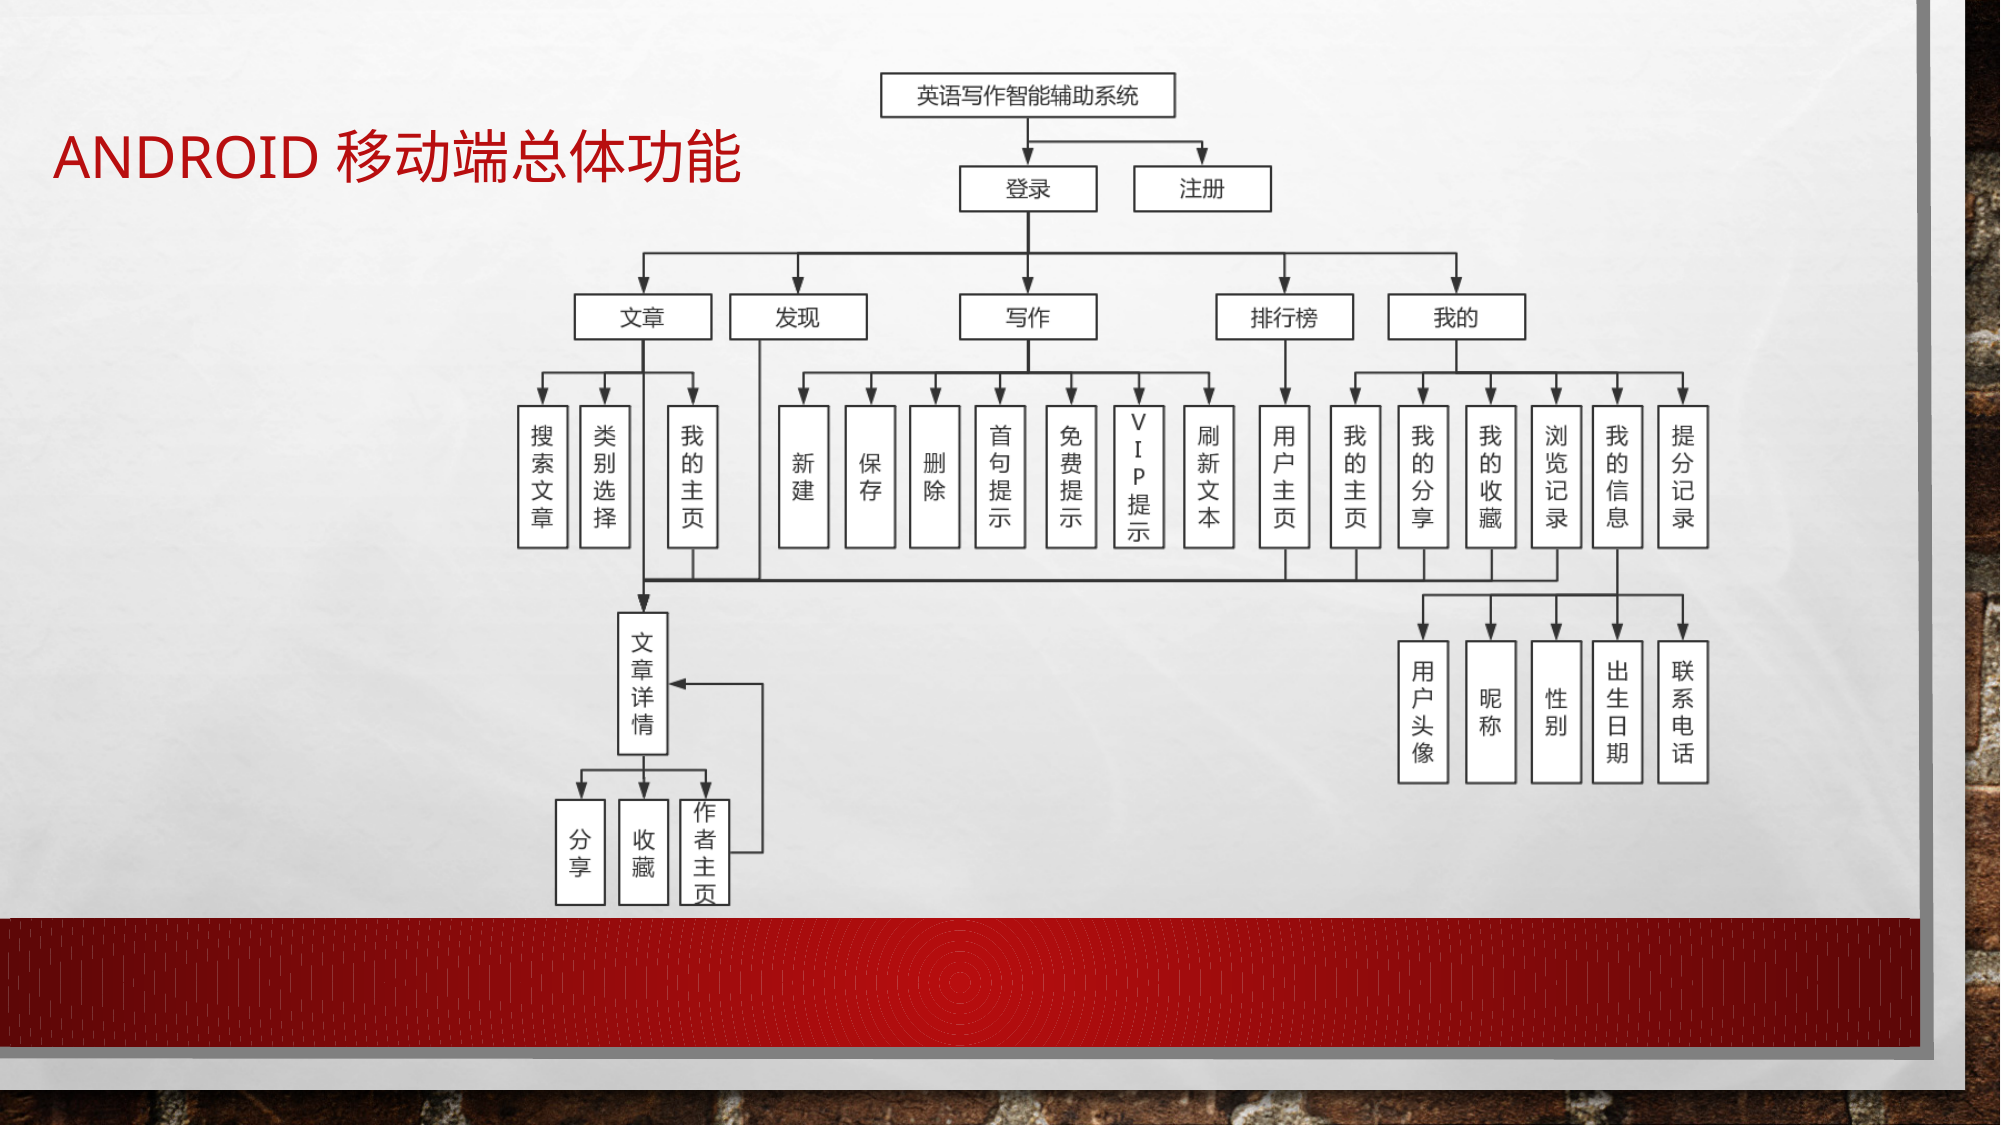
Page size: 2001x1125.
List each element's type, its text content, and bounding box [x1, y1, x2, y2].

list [465, 20, 1745, 940]
picture [0, 0, 2000, 1125]
title Android移动端总体功能 [38, 64, 465, 254]
